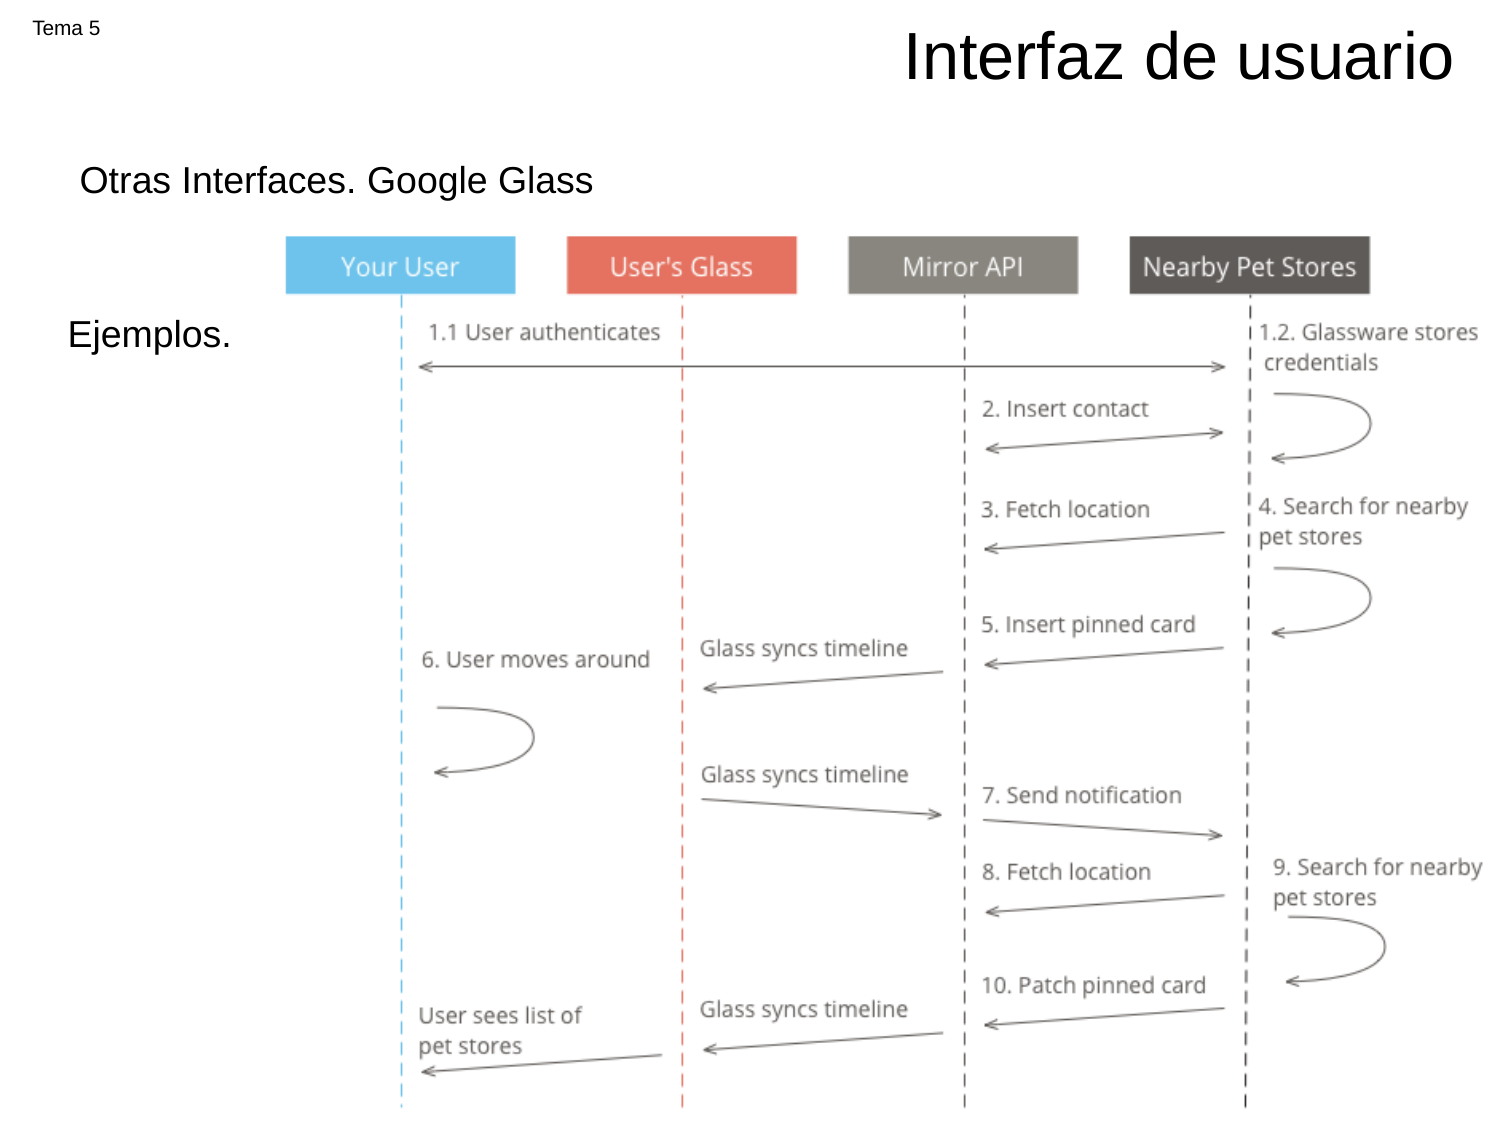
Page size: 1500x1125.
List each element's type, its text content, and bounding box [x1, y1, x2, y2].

text_box Tema 5 [17, 7, 195, 48]
title Interfaz de usuario [643, 30, 1471, 76]
text_box Ejemplos. [53, 302, 270, 363]
text_box Otras Interfaces. Google Glass [64, 148, 691, 209]
picture [275, 219, 1500, 1118]
